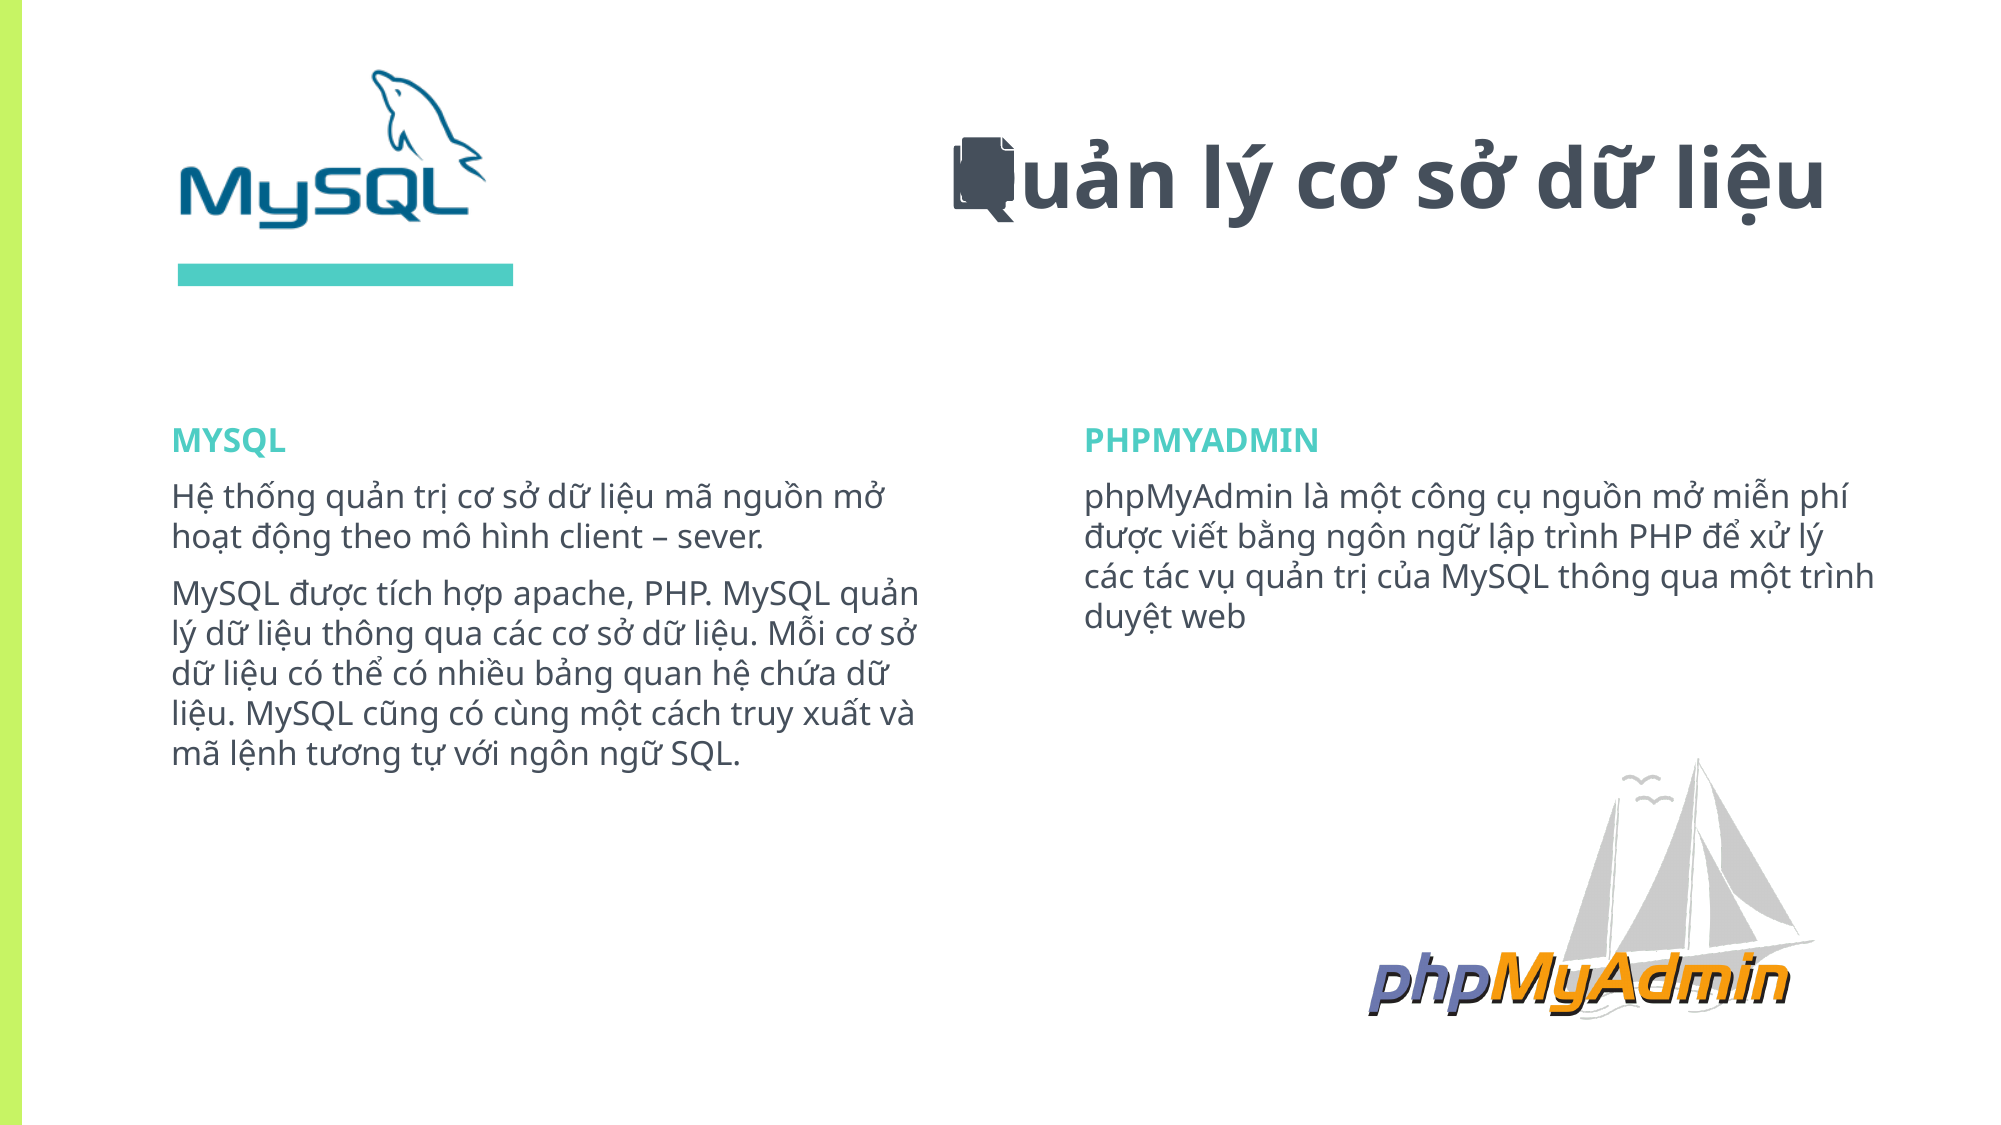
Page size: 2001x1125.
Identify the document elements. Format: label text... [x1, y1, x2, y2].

picture [1334, 753, 1849, 1025]
title Quản lý cơ sở dữ liệu [151, 137, 1849, 246]
picture [176, 67, 491, 230]
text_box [953, 137, 1015, 210]
text_box MYSQL Hệ thống quản trị cơ sở dữ liệu mã nguồn mở hoạt động theo mô hình client – sever. MySQL được tích hợp apache, PHP. MySQL quản lý dữ liệu thông qua các cơ sở dữ liệu. Mỗi cơ sở dữ liệu có thể có nhiều bảng quan hệ chứa dữ liệu. MySQL cũng có cùng một cách truy xuất và mã lệnh tương tự với ngôn ngữ SQL. [151, 399, 954, 887]
text_box PHPMYADMIN phpMyAdmin là một công cụ nguồn mở miễn phí được viết bằng ngôn ngữ lập trình PHP để xử lý các tác vụ quản trị của MySQL thông qua một trình duyệt web [1063, 398, 1902, 727]
